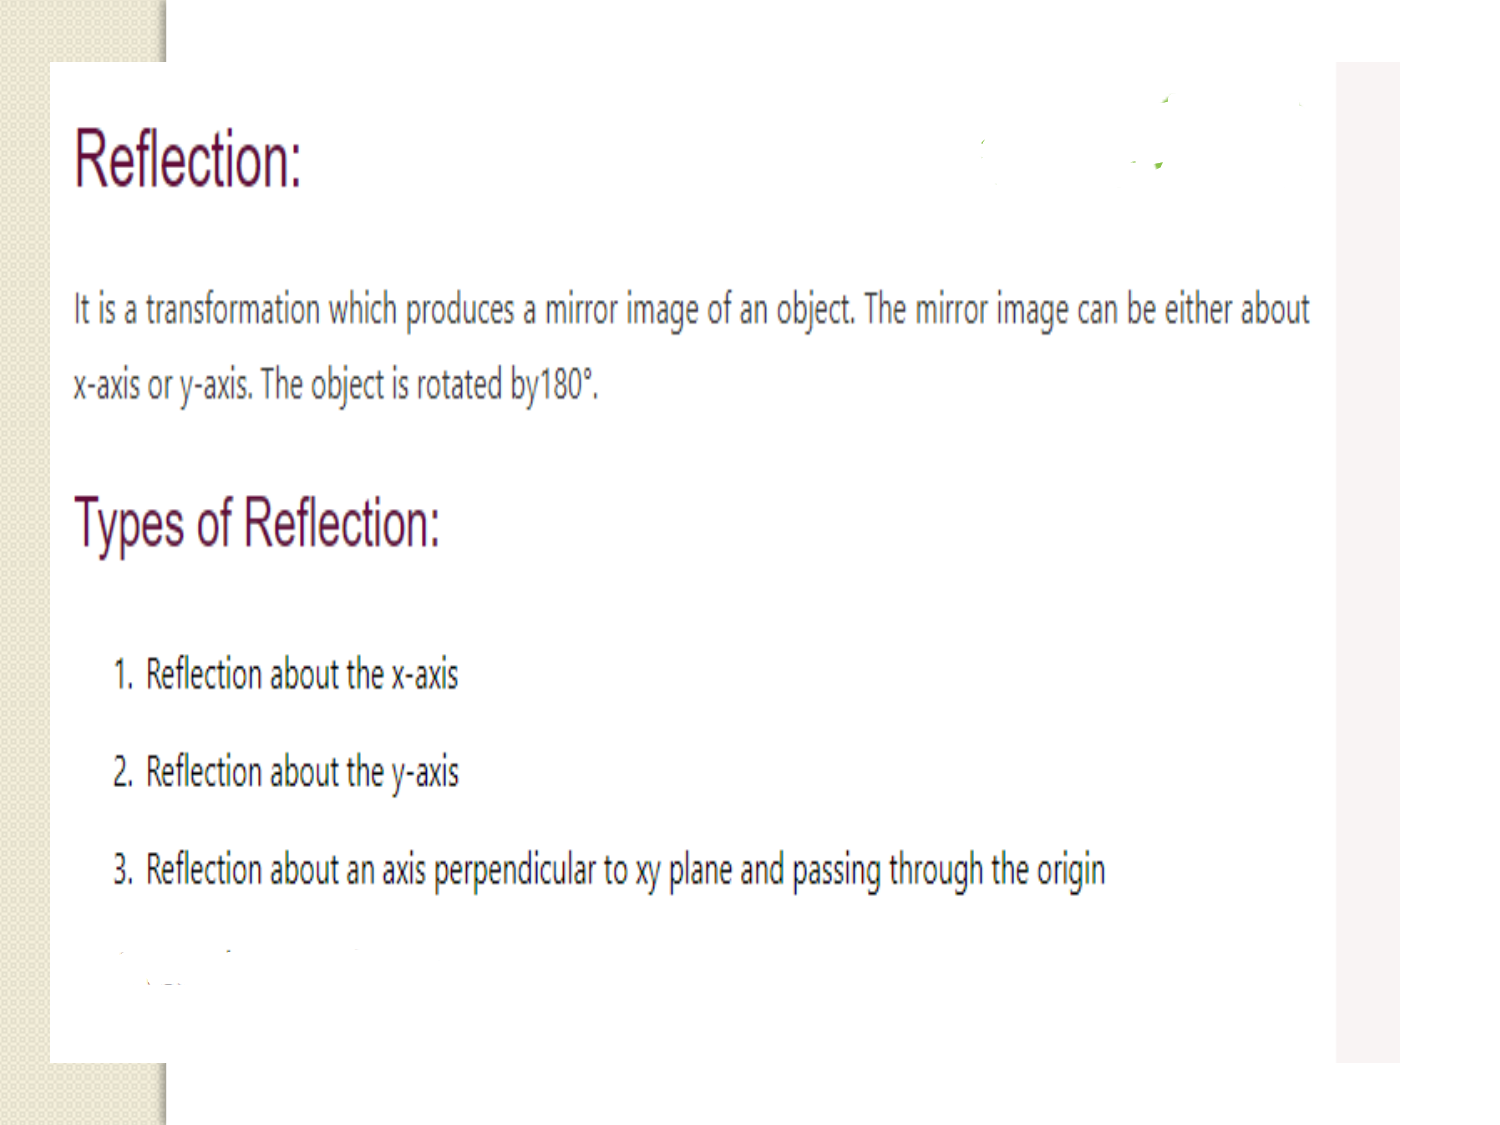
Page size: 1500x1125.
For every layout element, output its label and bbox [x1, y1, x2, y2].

picture [49, 62, 1401, 1063]
